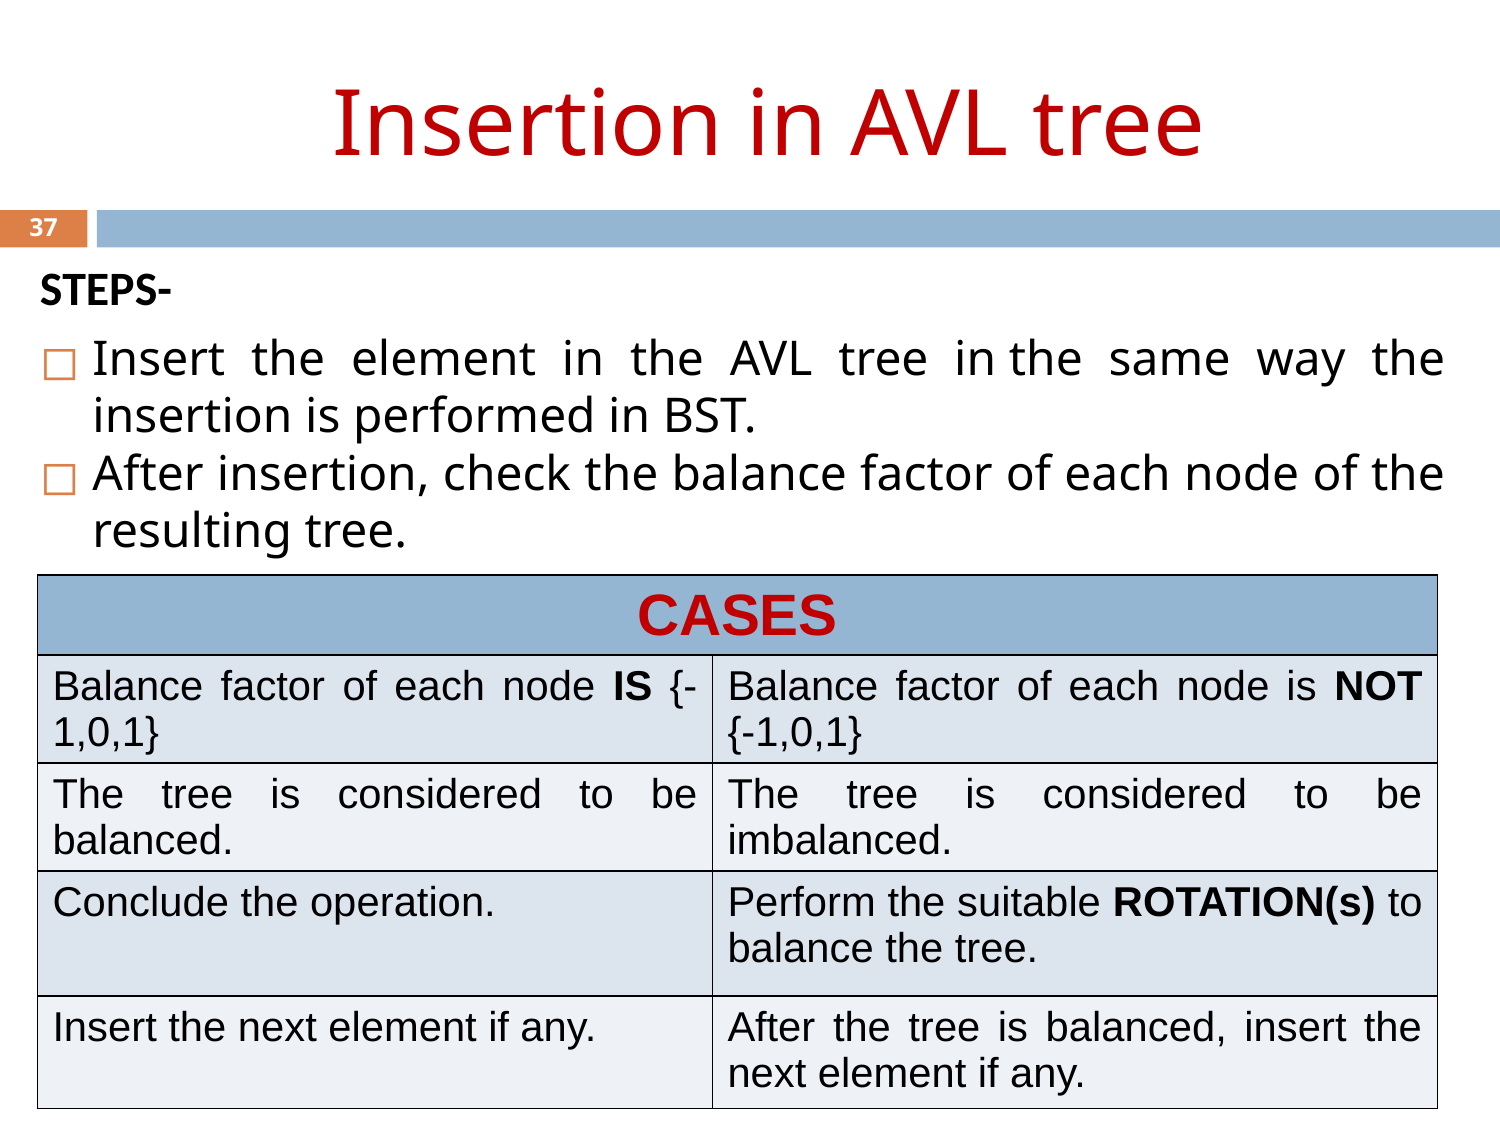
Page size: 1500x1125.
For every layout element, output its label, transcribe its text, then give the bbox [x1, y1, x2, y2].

table_cell Insert the next element if any. [38, 997, 712, 1108]
table_cell Perform the suitable ROTATION(s) to balance the tree. [713, 872, 1437, 995]
title Insertion in AVL tree [100, 37, 1438, 200]
table_cell After the tree is balanced, insert the next element if any. [713, 997, 1437, 1108]
table_header CASES [38, 576, 1437, 654]
slide_number 37 [0, 208, 88, 249]
list STEPS- Insert the element in the AVL tree in the same way the insertion is performed in BST. After insertion, check the balance factor of each node of the resulting tree. [24, 249, 1463, 575]
table_cell The tree is considered to be imbalanced. [713, 764, 1437, 870]
table_cell Conclude the operation. [38, 872, 712, 995]
table_cell Balance factor of each node IS {-1,0,1} [38, 656, 712, 762]
table_cell Balance factor of each node is NOT {-1,0,1} [713, 656, 1437, 762]
table_cell The tree is considered to be balanced. [38, 764, 712, 870]
